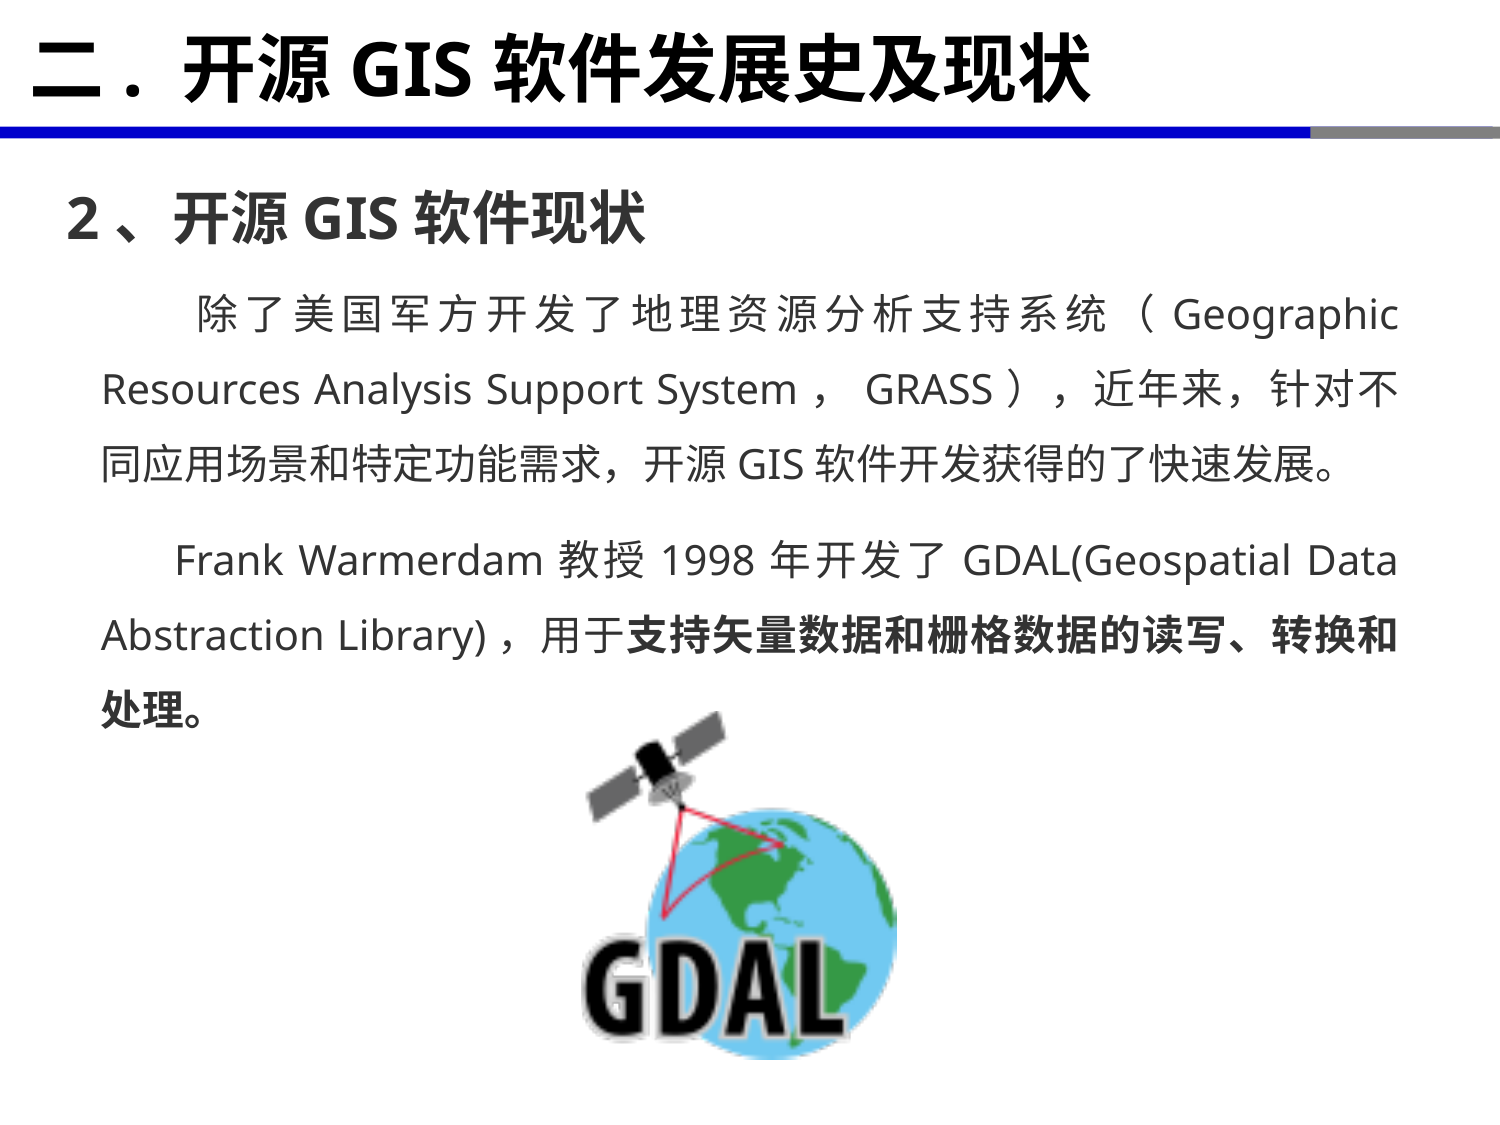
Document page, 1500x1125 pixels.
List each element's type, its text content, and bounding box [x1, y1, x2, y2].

text_box 除了美国军方开发了地理资源分析支持系统（Geographic Resources Analysis Support System，GRASS），近年来，针对不同应用场景和特定功能需求，开源GIS软件开发获得的了快速发展。 Frank Warmerdam教授1998年开发了GDAL(Geospatial Data Abstraction Library)，用于支持矢量数据和栅格数据的读写、转换和处理。 [86, 255, 1414, 742]
title 二. 开源GIS软件发展史及现状 [0, 1, 1479, 132]
picture [581, 711, 897, 1060]
text_box 2、开源GIS软件现状 [52, 138, 1448, 259]
